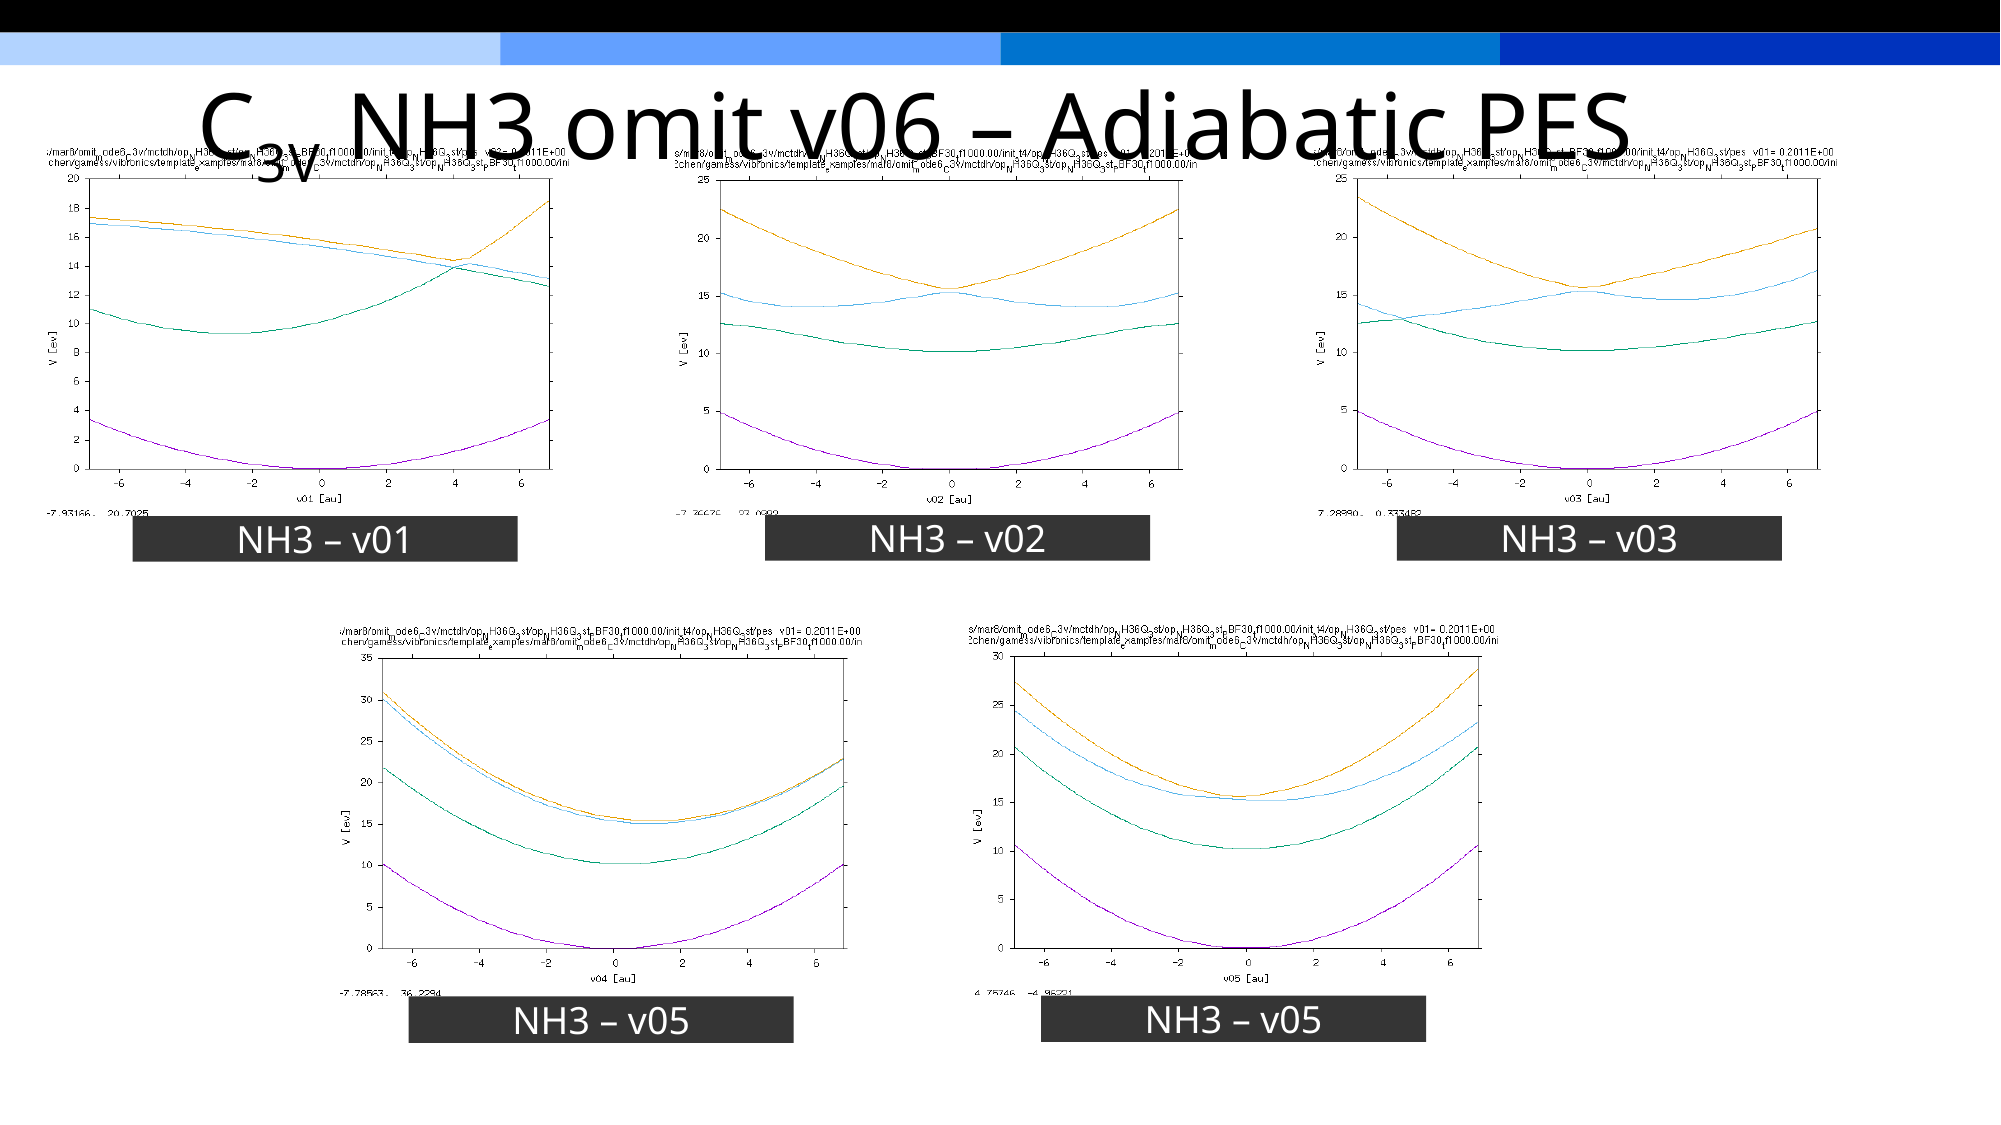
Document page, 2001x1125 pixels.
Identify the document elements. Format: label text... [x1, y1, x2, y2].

picture [47, 146, 569, 516]
text_box NH3 – v02 [764, 515, 1151, 562]
picture [1314, 146, 1837, 516]
text_box NH3 – v05 [1040, 995, 1427, 1043]
text_box NH3 – v03 [1396, 516, 1783, 562]
text_box C3V NH3 omit v06 – Adiabatic PES [0, 66, 1866, 214]
picture [969, 625, 1498, 995]
picture [675, 145, 1197, 515]
text_box NH3 – v05 [408, 996, 795, 1044]
picture [340, 626, 862, 996]
text_box NH3 – v01 [132, 516, 519, 563]
